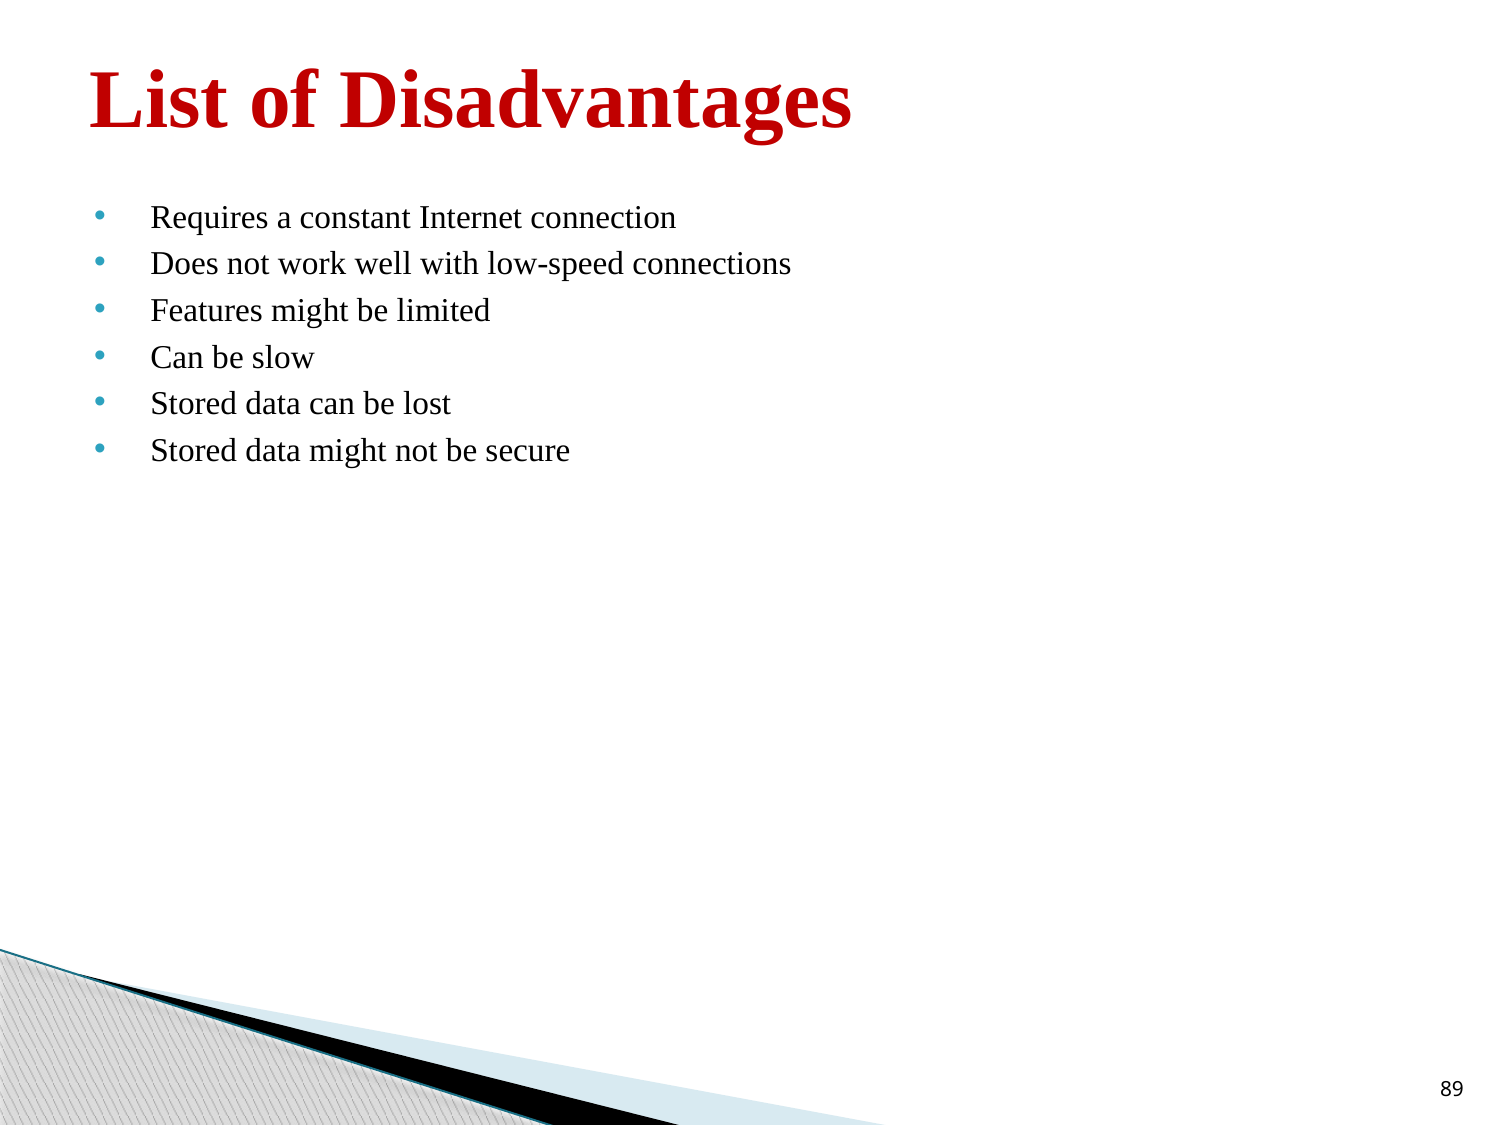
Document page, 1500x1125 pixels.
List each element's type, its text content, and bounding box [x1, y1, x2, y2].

list Requires a constant Internet connection Does not work well with low-speed connections Features might be limited Can be slow Stored data can be lost Stored data might not be secure [37, 187, 1463, 713]
title List of Disadvantages [75, 0, 1425, 188]
slide_number 89 [1418, 1051, 1479, 1112]
